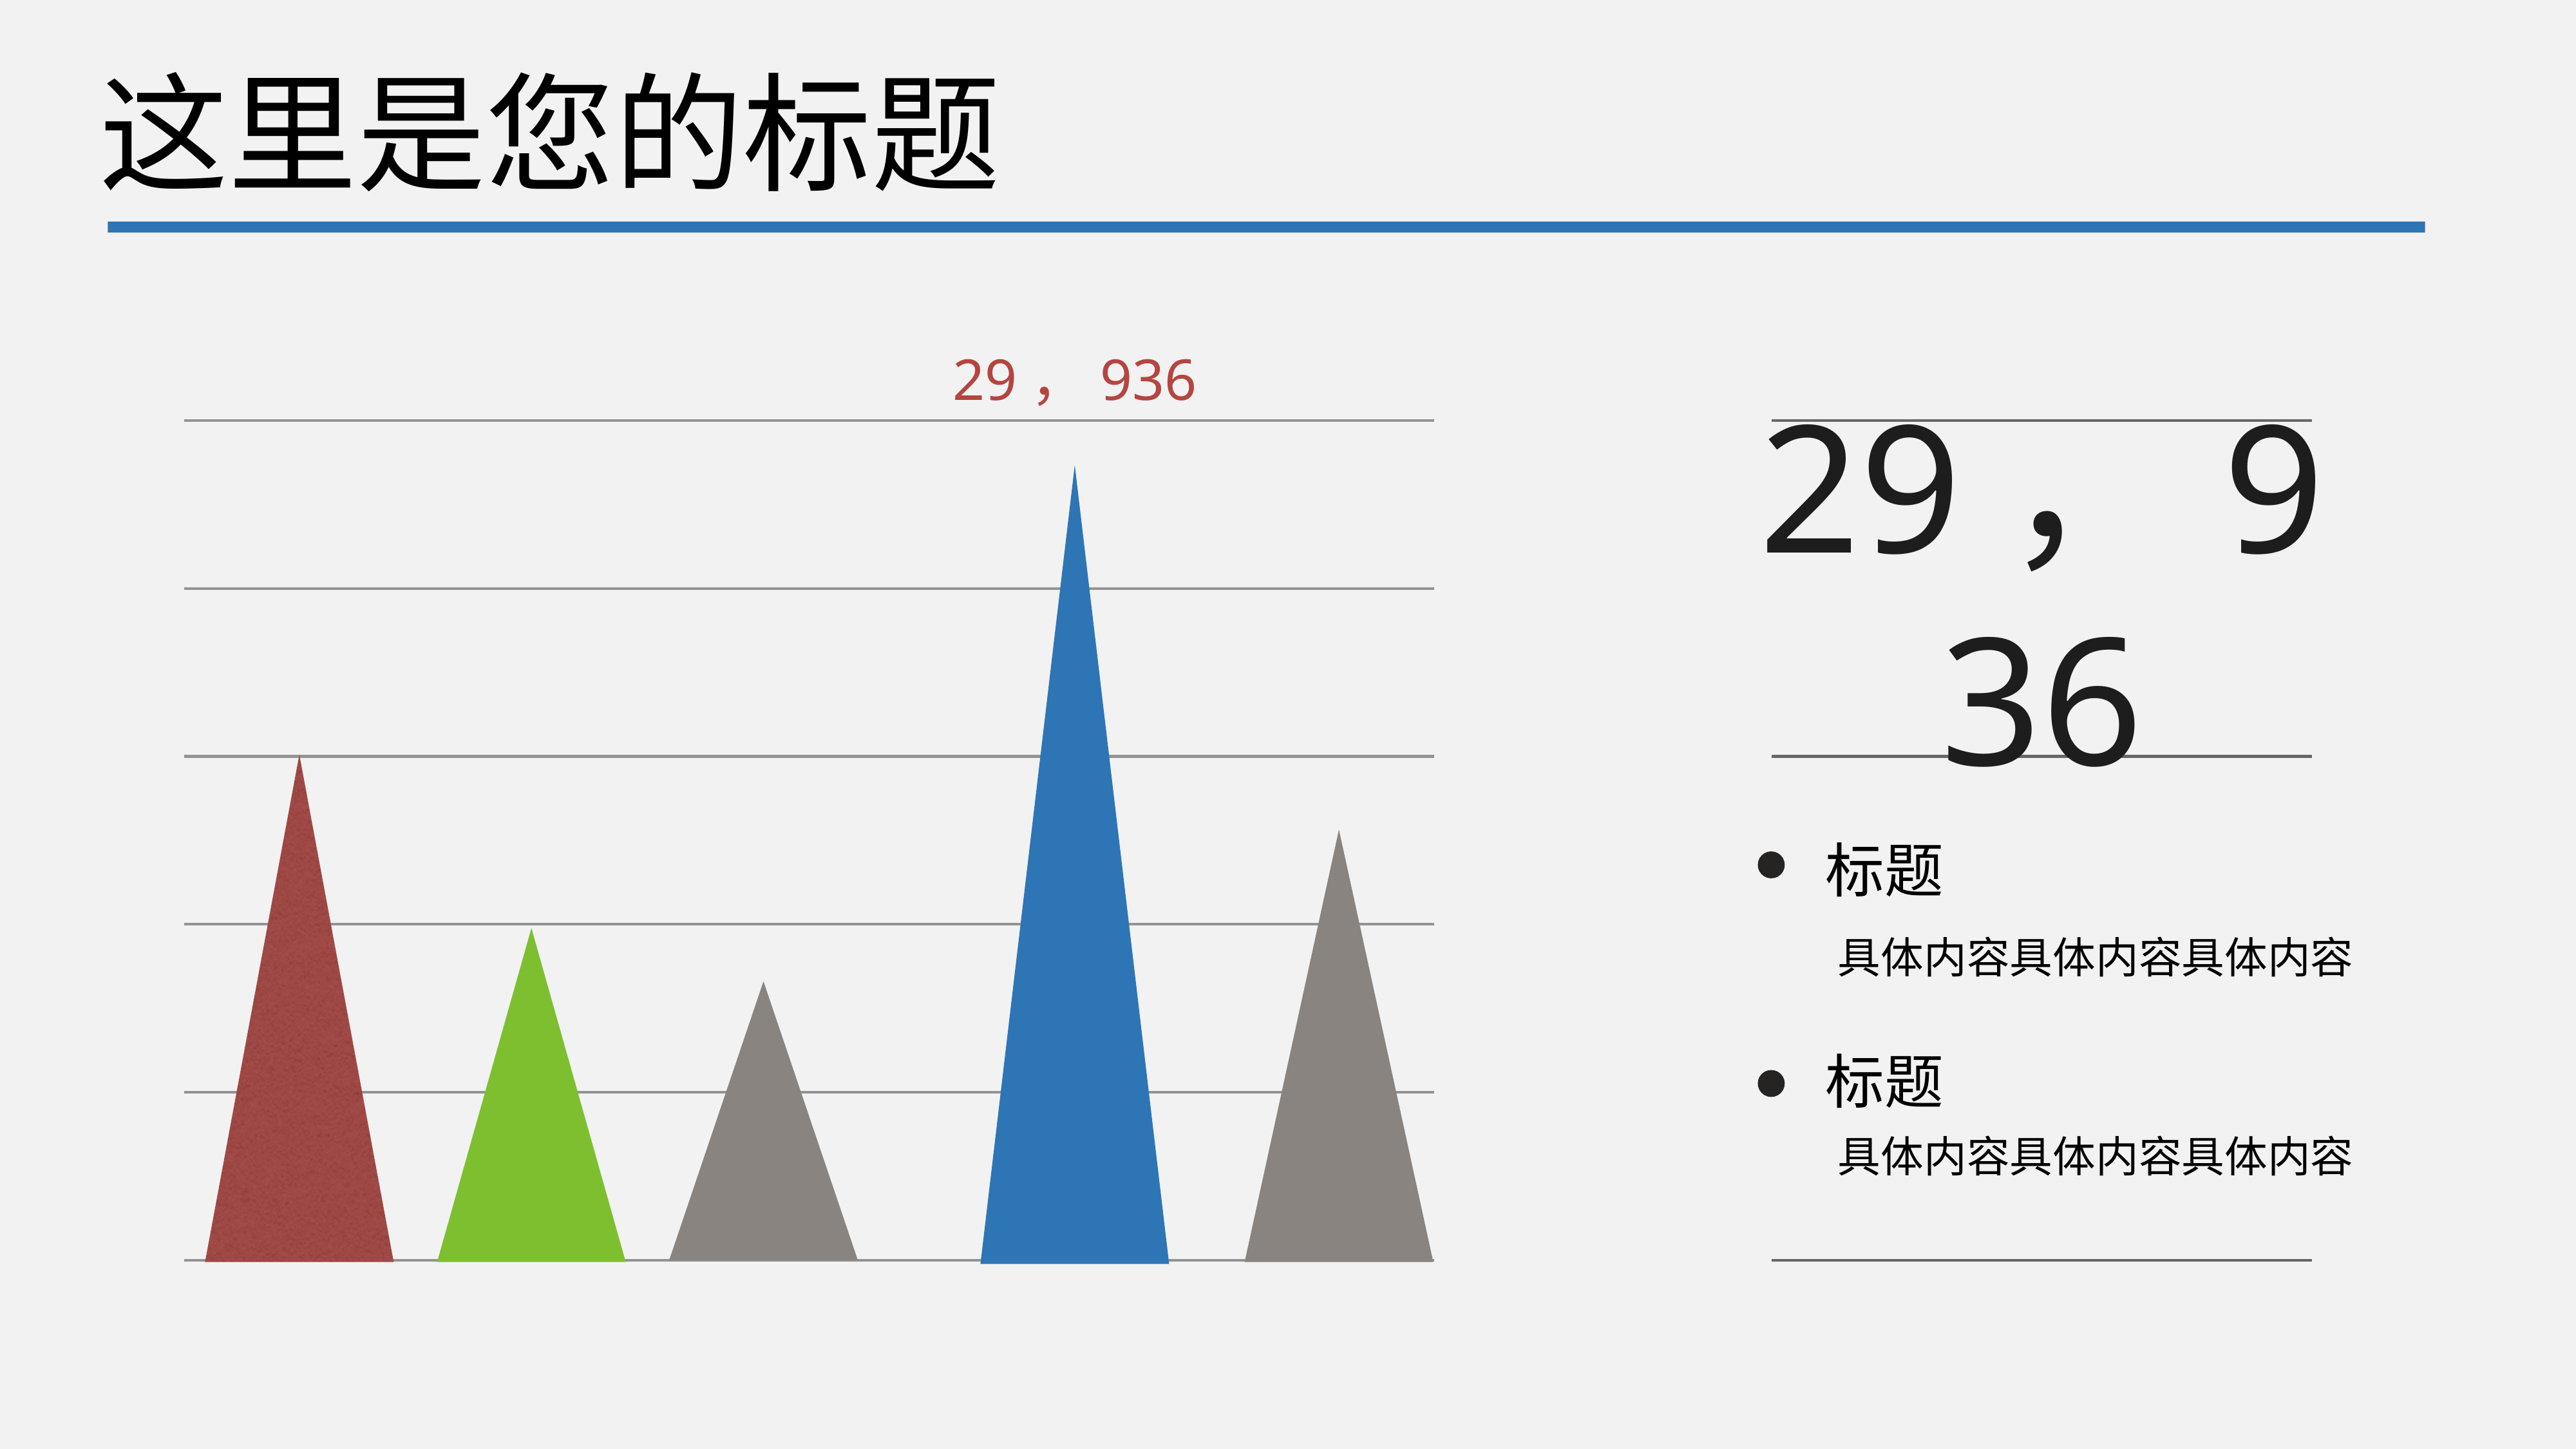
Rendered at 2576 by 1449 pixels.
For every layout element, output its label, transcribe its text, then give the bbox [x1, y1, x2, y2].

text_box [184, 332, 1434, 1264]
text_box 这里是您的标题 [93, 47, 1007, 213]
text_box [1707, 420, 2377, 1260]
text_box [108, 222, 2425, 233]
